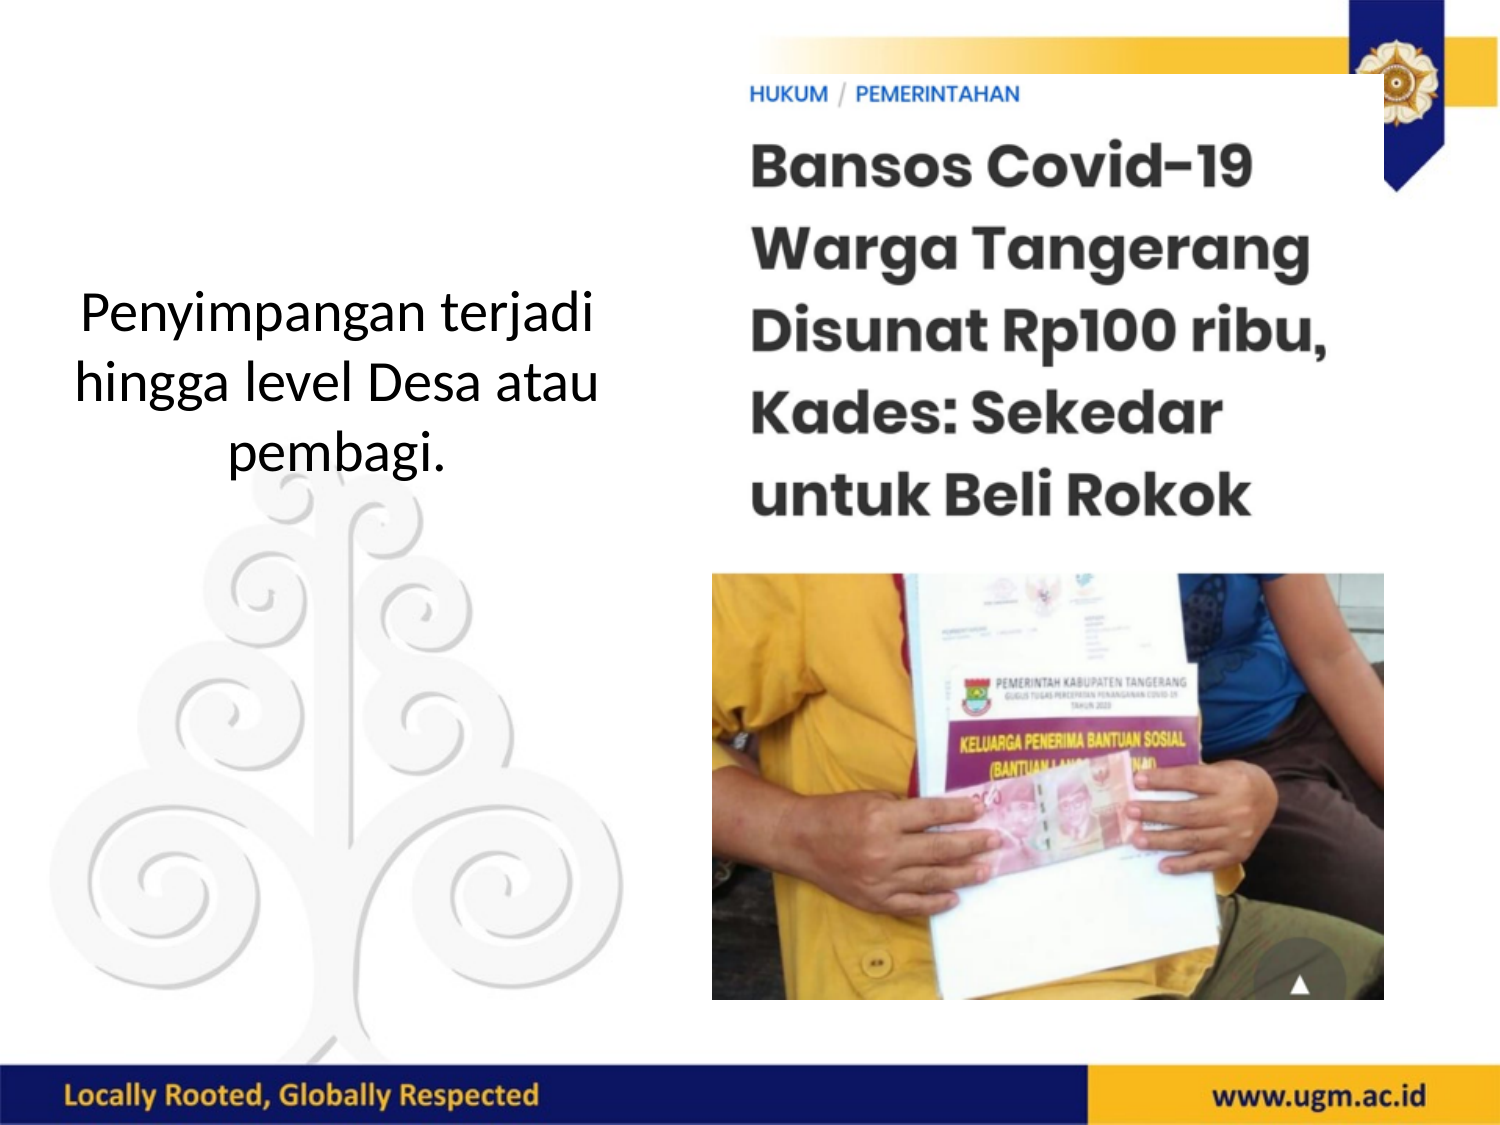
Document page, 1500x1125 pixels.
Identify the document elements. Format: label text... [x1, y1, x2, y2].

picture [0, 0, 1500, 1125]
title Penyimpangan terjadi hingga level Desa atau pembagi. [50, 287, 625, 469]
